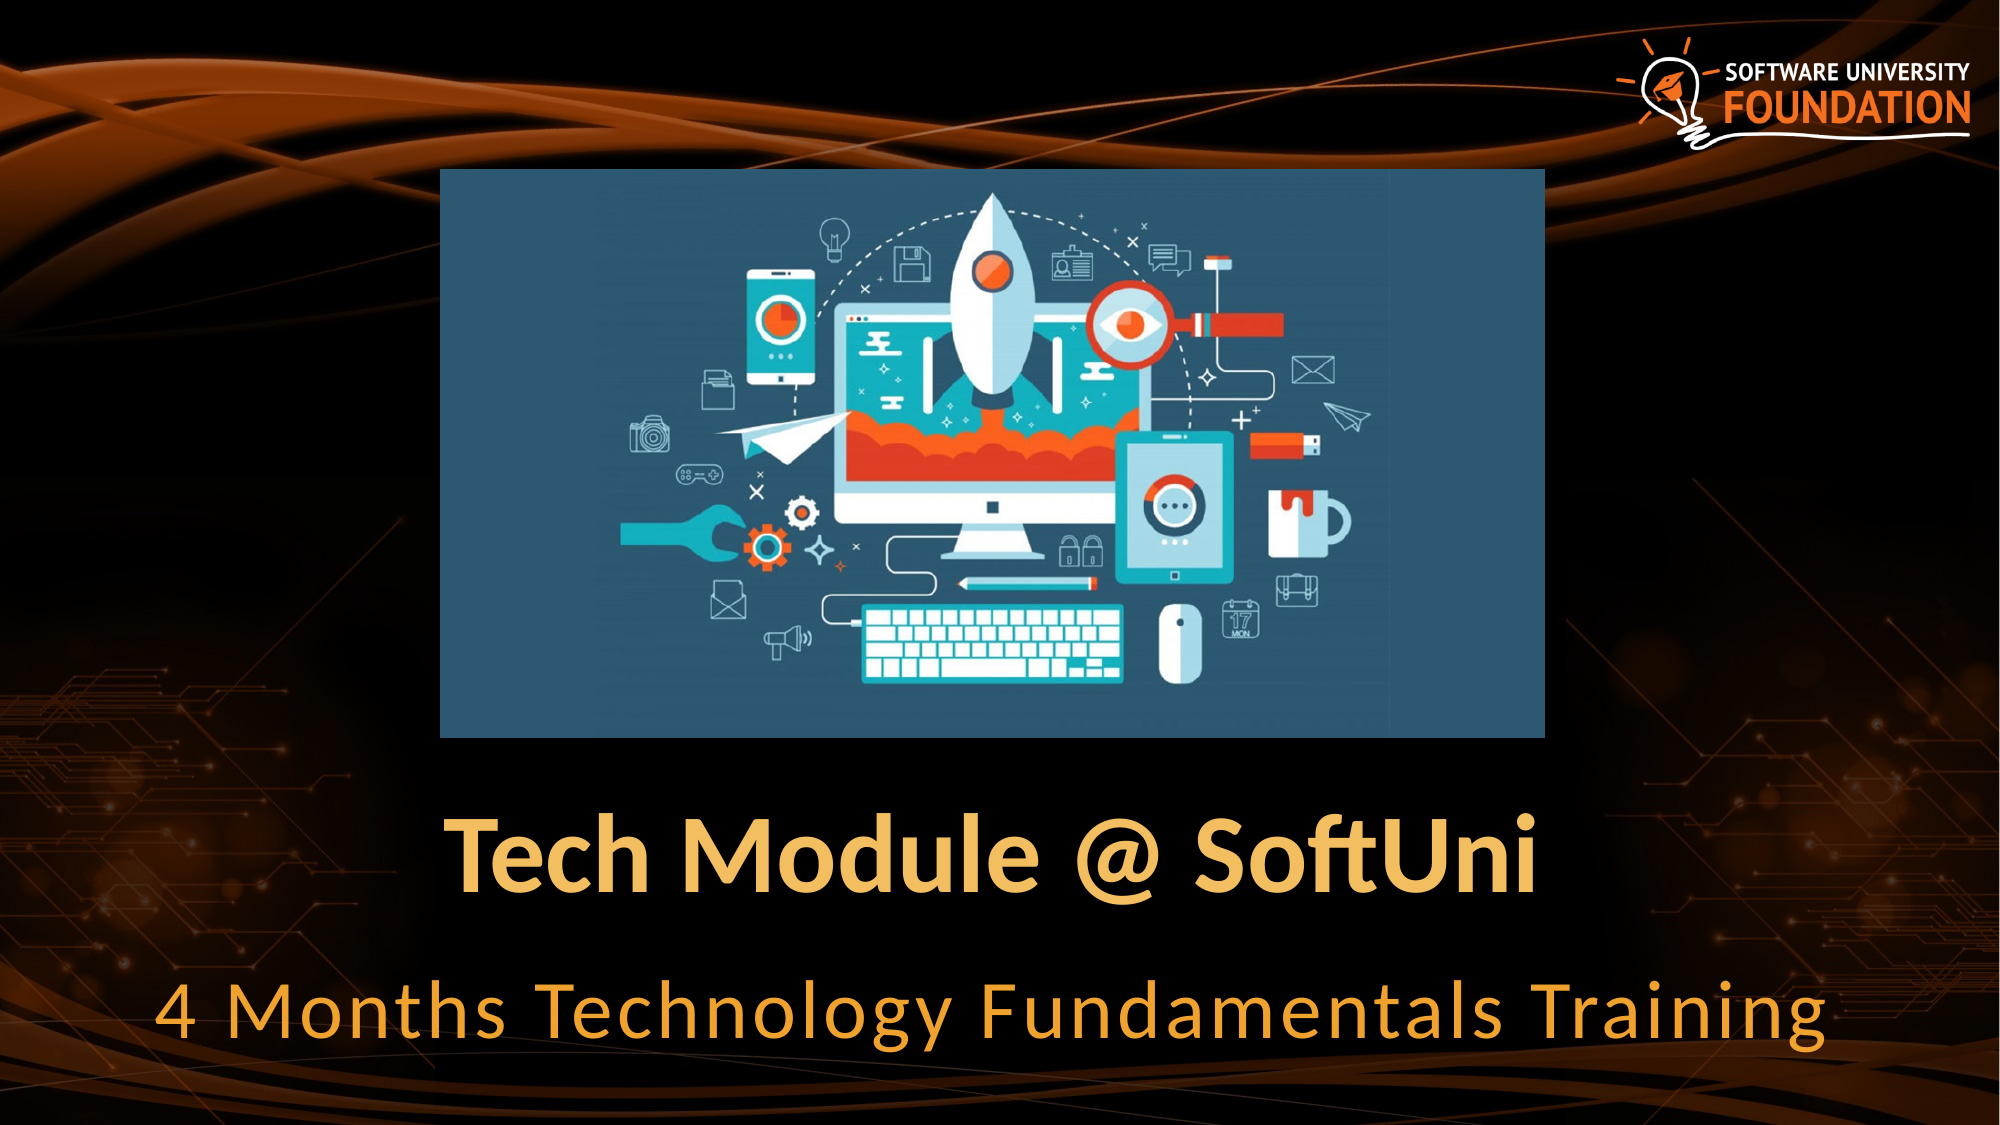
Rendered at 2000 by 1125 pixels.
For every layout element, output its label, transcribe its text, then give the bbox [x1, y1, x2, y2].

title Tech Module @ SoftUni [259, 787, 1726, 923]
list 4 Months Technology Fundamentals Training [122, 944, 1863, 1059]
picture [0, 0, 2000, 1125]
